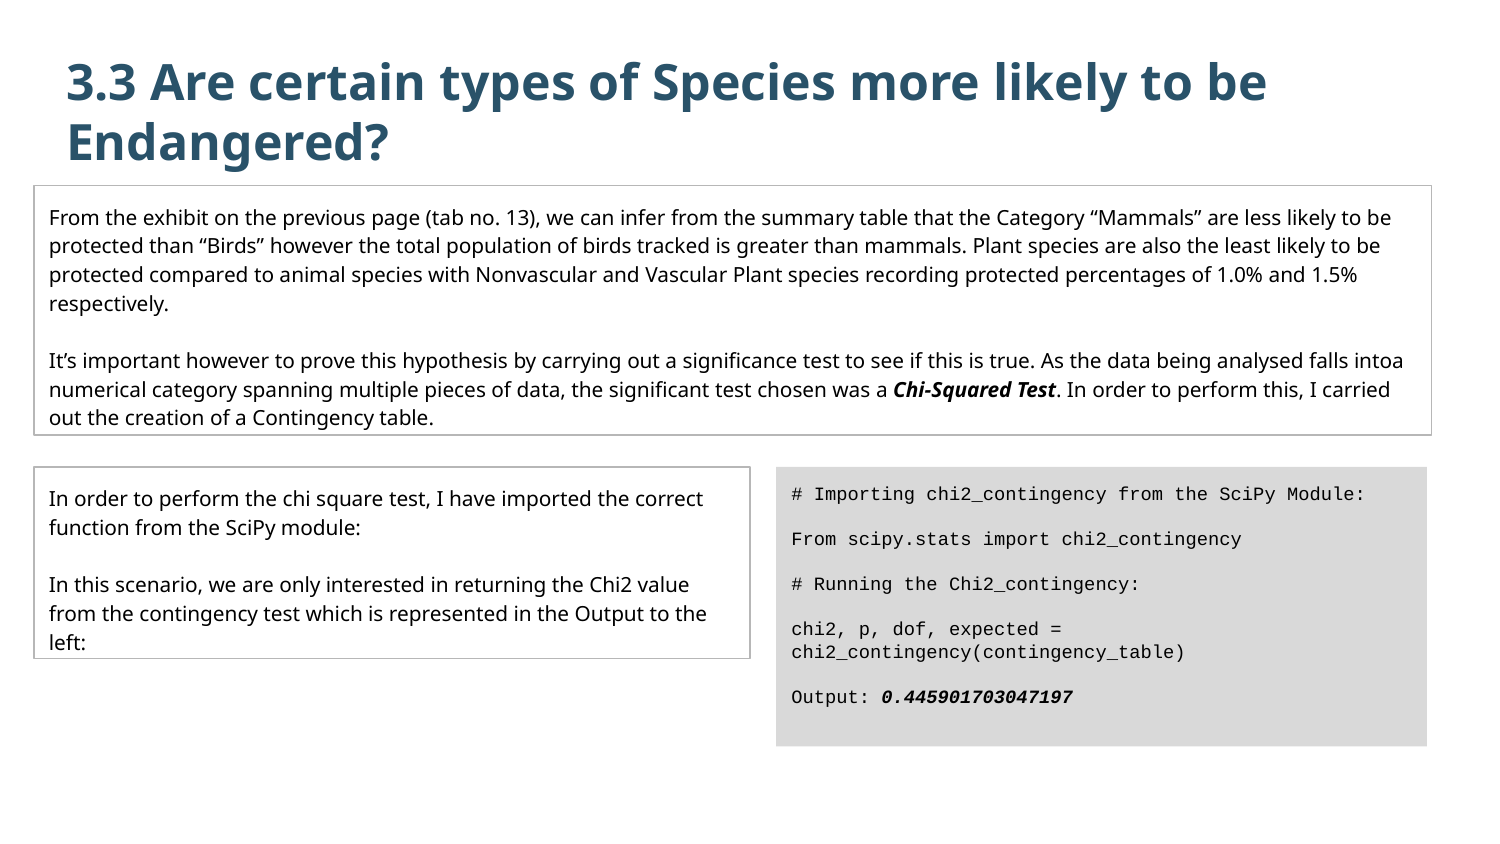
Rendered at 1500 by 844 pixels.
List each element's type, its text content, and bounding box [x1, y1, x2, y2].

text_box From the exhibit on the previous page (tab no. 13), we can infer from the summary table that the Category “Mammals” are less likely to be protected than “Birds” however the total population of birds tracked is greater than mammals. Plant species are also the least likely to be protected compared to animal species with Nonvascular and Vascular Plant species recording protected percentages of 1.0% and 1.5% respectively. It’s important however to prove this hypothesis by carrying out a significance test to see if this is true. As the data being analysed falls intoa numerical category spanning multiple pieces of data, the significant test chosen was a Chi-Squared Test. In order to perform this, I carried out the creation of a Contingency table. [33, 185, 1432, 436]
text_box # Importing chi2_contingency from the SciPy Module: From scipy.stats import chi2_contingency # Running the Chi2_contingency: chi2, p, dof, expected = chi2_contingency(contingency_table) Output: 0.445901703047197 [776, 466, 1427, 747]
text_box In order to perform the chi square test, I have imported the correct function from the SciPy module: In this scenario, we are only interested in returning the Chi2 value from the contingency test which is represented in the Output to the left: [33, 466, 750, 659]
text_box 3.3 Are certain types of Species more likely to be Endangered? [51, 48, 1500, 186]
text_box Conservation Status [593, 436, 907, 447]
